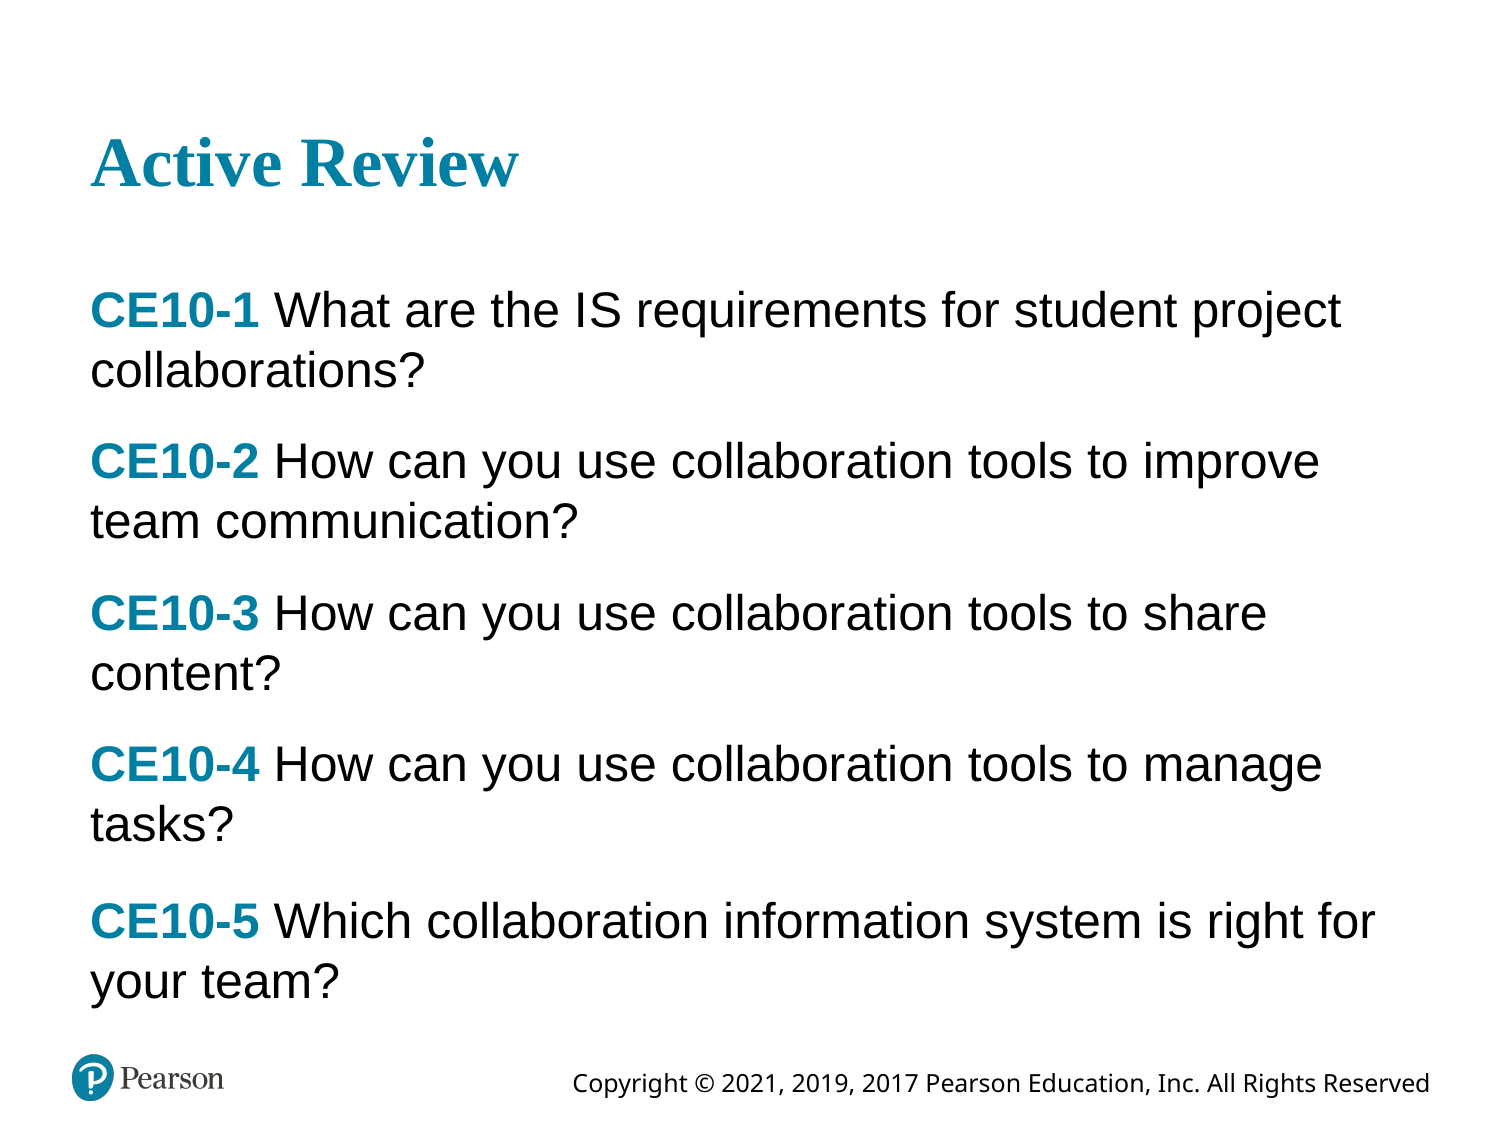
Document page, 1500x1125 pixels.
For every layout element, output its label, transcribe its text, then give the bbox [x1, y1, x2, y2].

picture [80, 1063, 106, 1088]
list CE 10-1 What are the I S requirements for student project collaborations? CE 10-2 How can you use collaboration tools to improve team communication? CE 10-3 How can you use collaboration tools to share content? CE 10-4 How can you use collaboration tools to manage tasks? CE 10-5 Which collaboration information system is right for your team? [75, 262, 1425, 1005]
picture [72, 1054, 88, 1070]
picture [98, 1054, 224, 1101]
picture [72, 1087, 83, 1101]
title Active Review [75, 35, 1425, 216]
